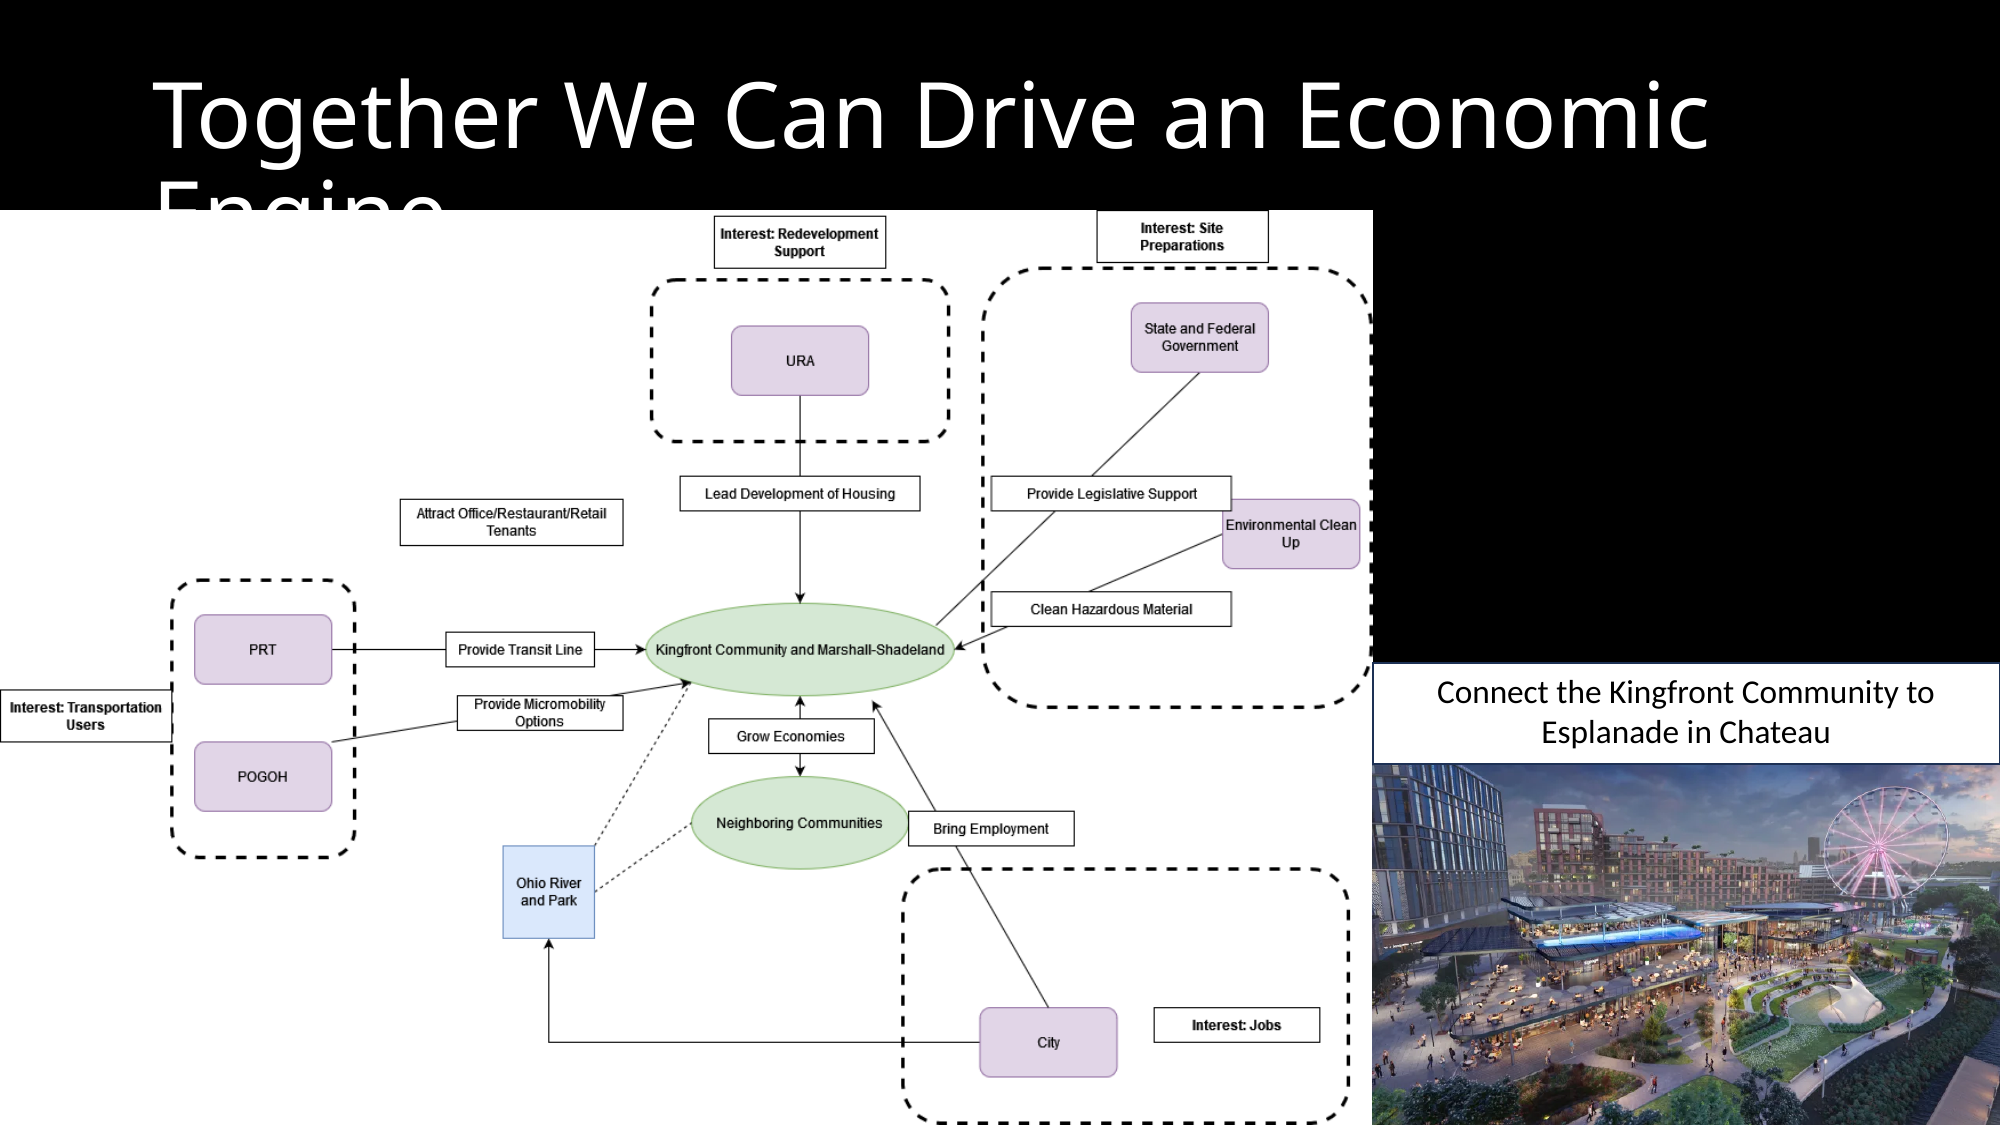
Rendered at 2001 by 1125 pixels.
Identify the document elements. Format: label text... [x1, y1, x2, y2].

text_box Connect the Kingfront Community to Esplanade in Chateau [1373, 662, 2000, 763]
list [0, 210, 1373, 1125]
picture [1372, 763, 2000, 1125]
title Together We Can Drive an Economic Engine [137, 59, 1863, 278]
